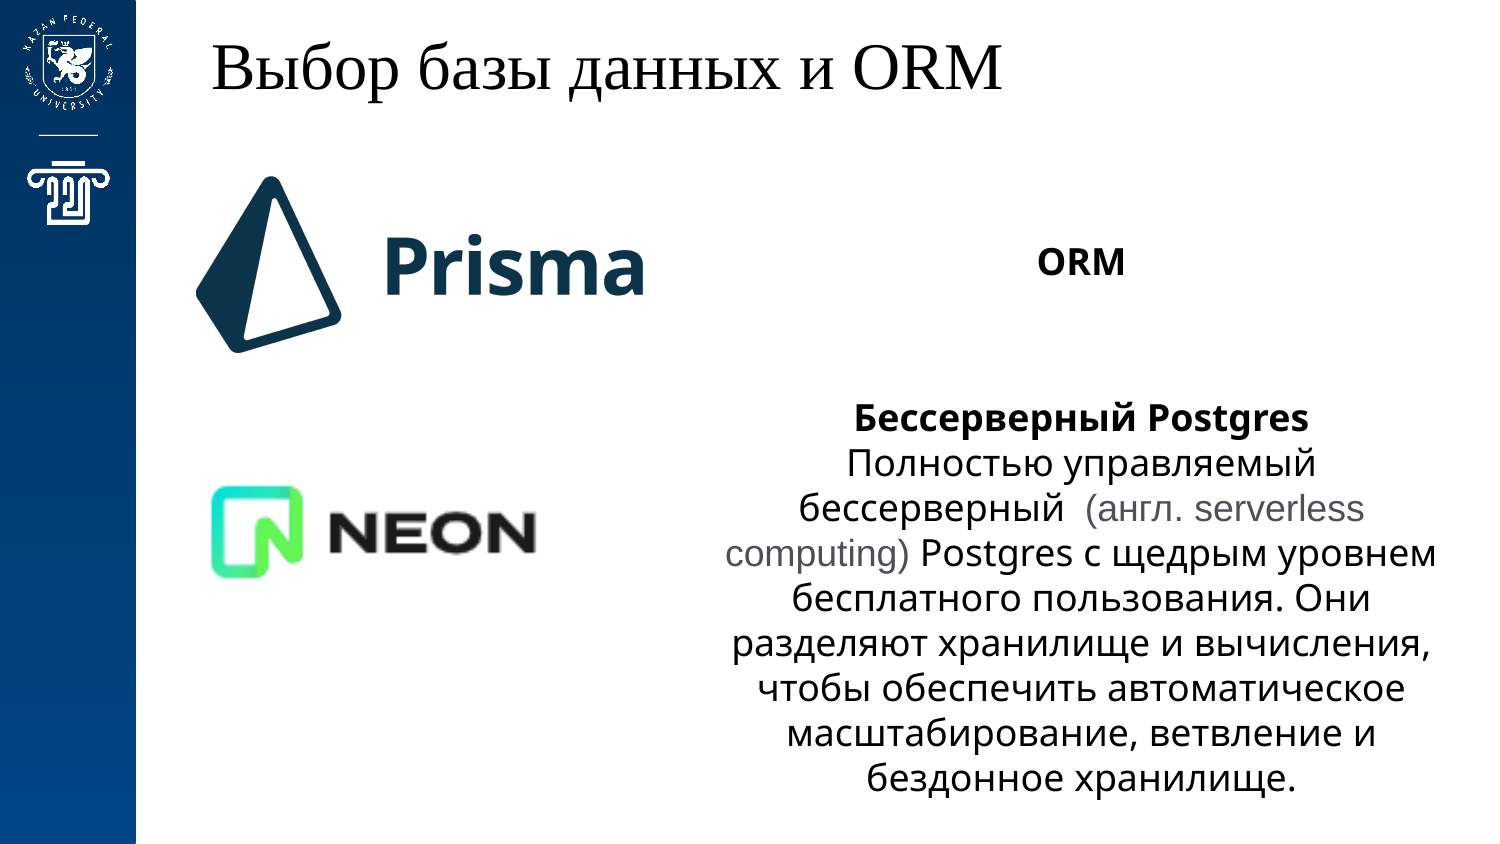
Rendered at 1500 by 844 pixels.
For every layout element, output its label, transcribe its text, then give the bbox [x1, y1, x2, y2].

text_box [0, 0, 138, 844]
text_box ORM [706, 230, 1457, 291]
picture [195, 176, 644, 353]
picture [170, 450, 622, 627]
picture [22, 15, 113, 226]
text_box Выбор базы данных и ORM [196, 15, 1473, 111]
text_box Бессерверный Postgres Полностью управляемый бессерверный (англ. serverless computing) Postgres с щедрым уровнем бесплатного пользования. Они разделяют хранилище и вычисления, чтобы обеспечить автоматическое масштабирование, ветвление и бездонное хранилище. [706, 386, 1457, 807]
